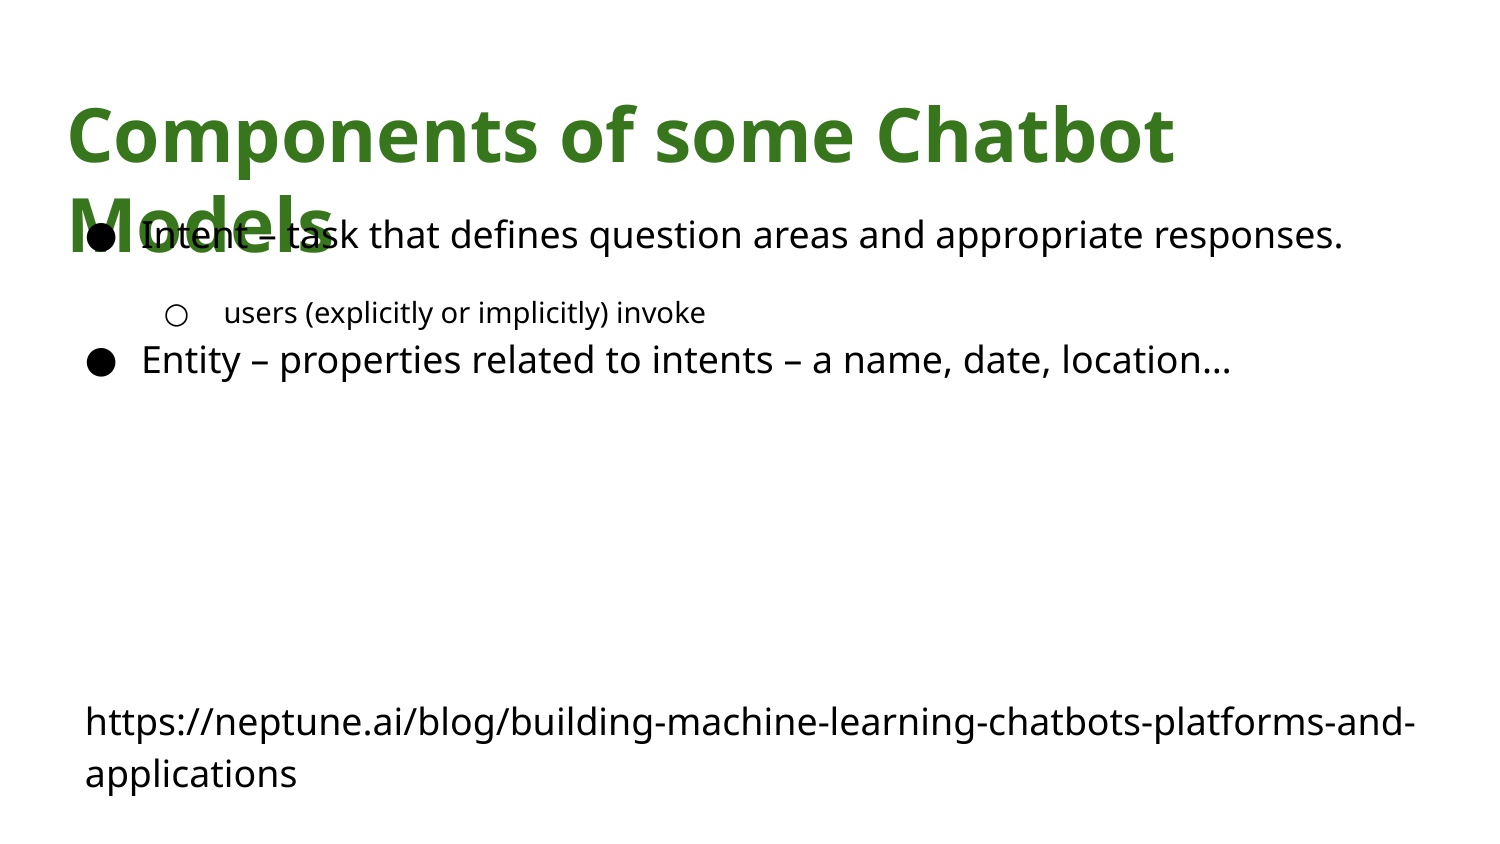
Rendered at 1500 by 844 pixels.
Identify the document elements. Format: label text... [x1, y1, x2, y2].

list Intent – task that defines question areas and appropriate responses. users (explicitly or implicitly) invoke Entity – properties related to intents – a name, date, location… https://neptune.ai/blog/building-machine-learning-chatbots-platforms-and-applications [51, 189, 1449, 750]
title Components of some Chatbot Models [51, 72, 1449, 167]
